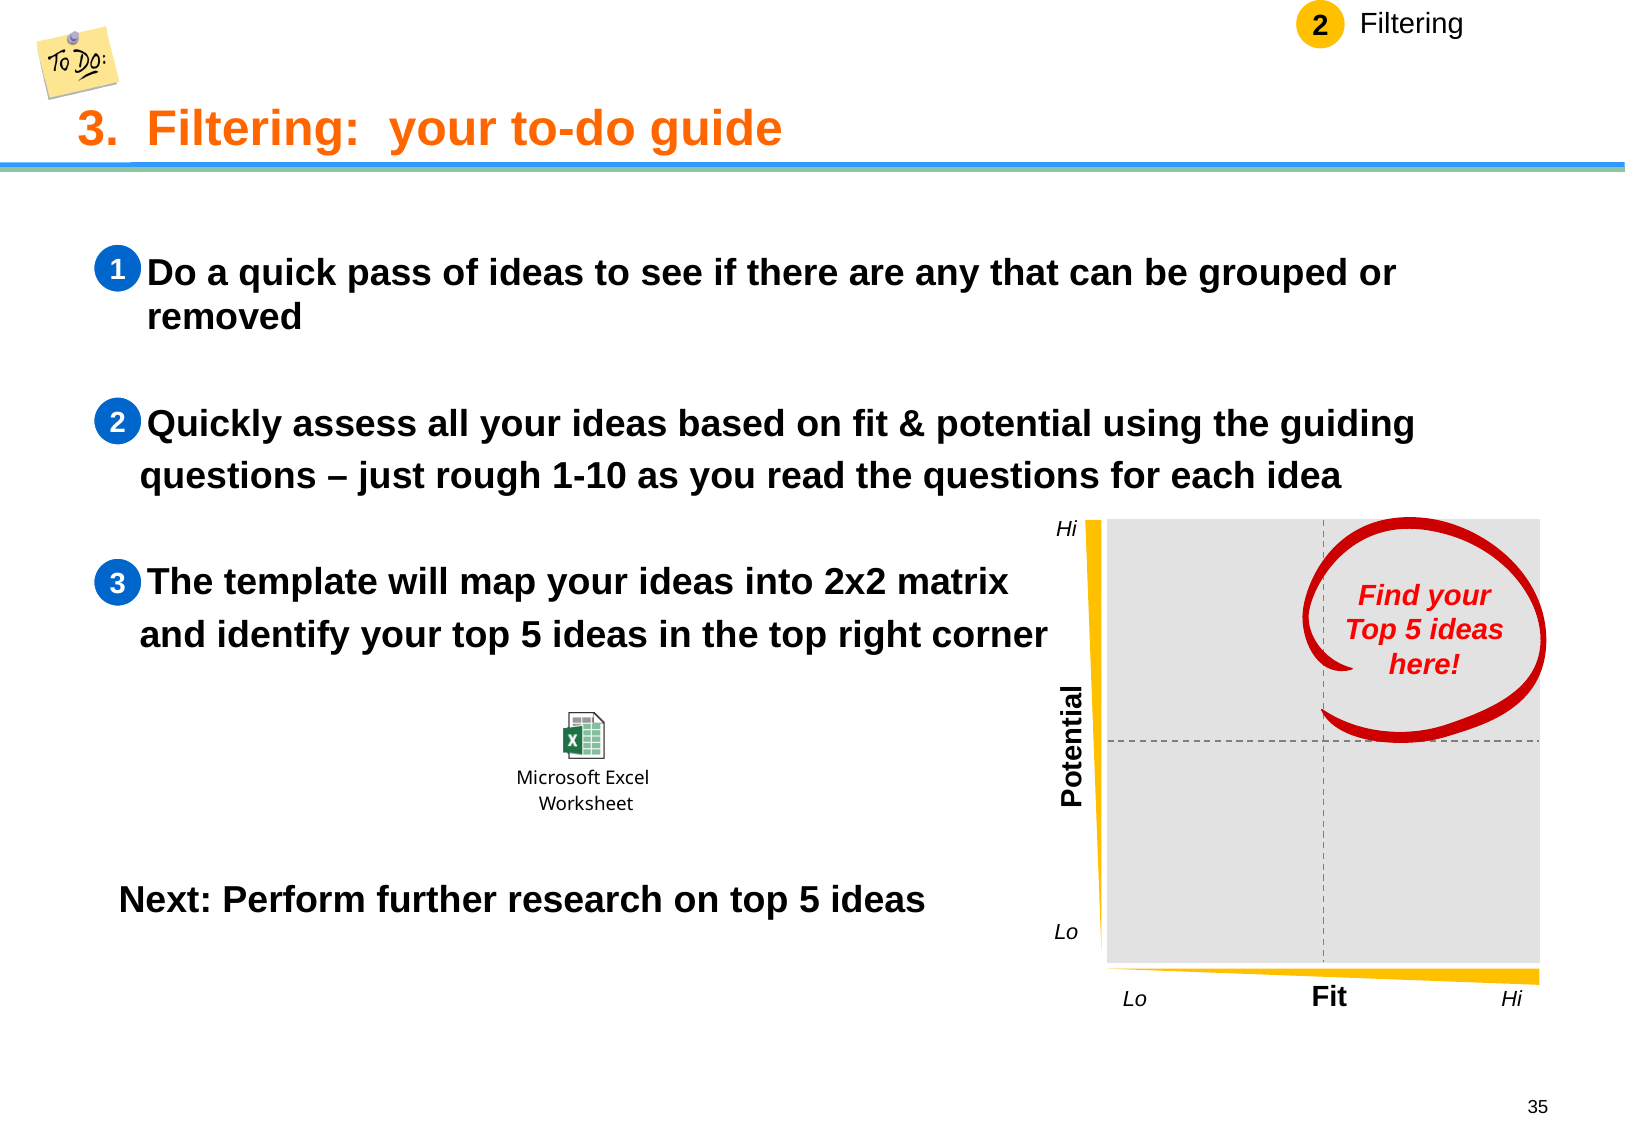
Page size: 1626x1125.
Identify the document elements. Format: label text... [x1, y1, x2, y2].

text_box 3 [93, 558, 142, 607]
text_box Filtering [1345, 0, 1479, 55]
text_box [510, 709, 661, 843]
picture [35, 26, 119, 100]
text_box 2 [1296, 0, 1345, 49]
list Do a quick pass of ideas to see if there are any that can be grouped or removed Quickly assess all your ideas based on fit & potential using the guiding questions – just rough 1-10 as you read the questions for each idea The template will map your ideas into 2x2 matrix and identify your top 5 ideas in the top right corner Next: Perform further research on top 5 ideas [118, 247, 1548, 1005]
text_box 1 [93, 243, 142, 293]
title 3. Filtering: your to-do guide [77, 26, 1548, 163]
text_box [1037, 501, 1547, 1028]
text_box 2 [93, 396, 142, 446]
